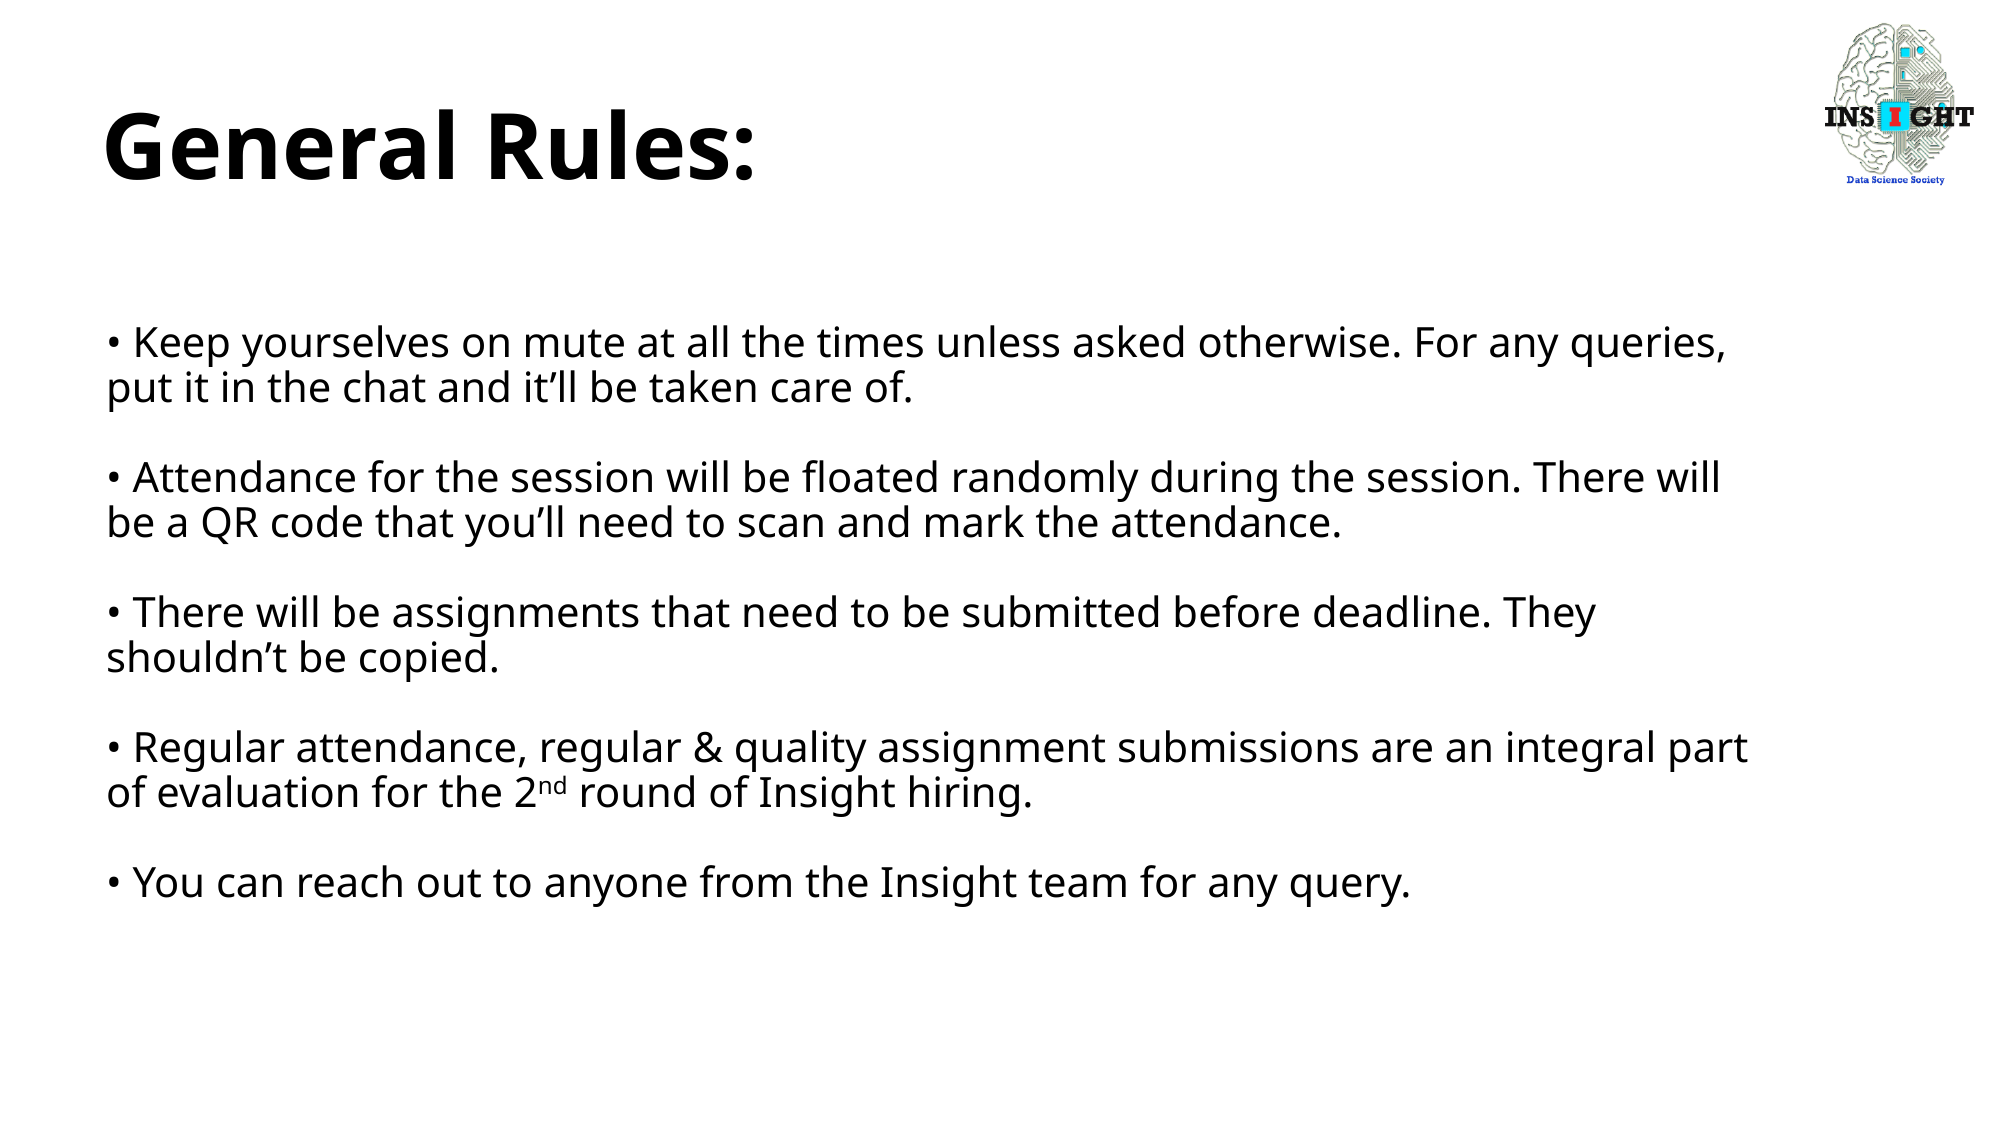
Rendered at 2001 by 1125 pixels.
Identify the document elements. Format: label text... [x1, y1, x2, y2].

picture [1788, 0, 1996, 207]
text_box • Keep yourselves on mute at all the times unless asked otherwise. For any queries, put it in the chat and it’ll be taken care of. • Attendance for the session will be floated randomly during the session. There will be a QR code that you’ll need to scan and mark the attendance. • There will be assignments that need to be submitted before deadline. They shouldn’t be copied. • Regular attendance, regular & quality assignment submissions are an integral part of evaluation for the 2nd round of Insight hiring. • You can reach out to anyone from the Insight team for any query. [91, 174, 1793, 1094]
title General Rules: [86, 89, 1788, 207]
